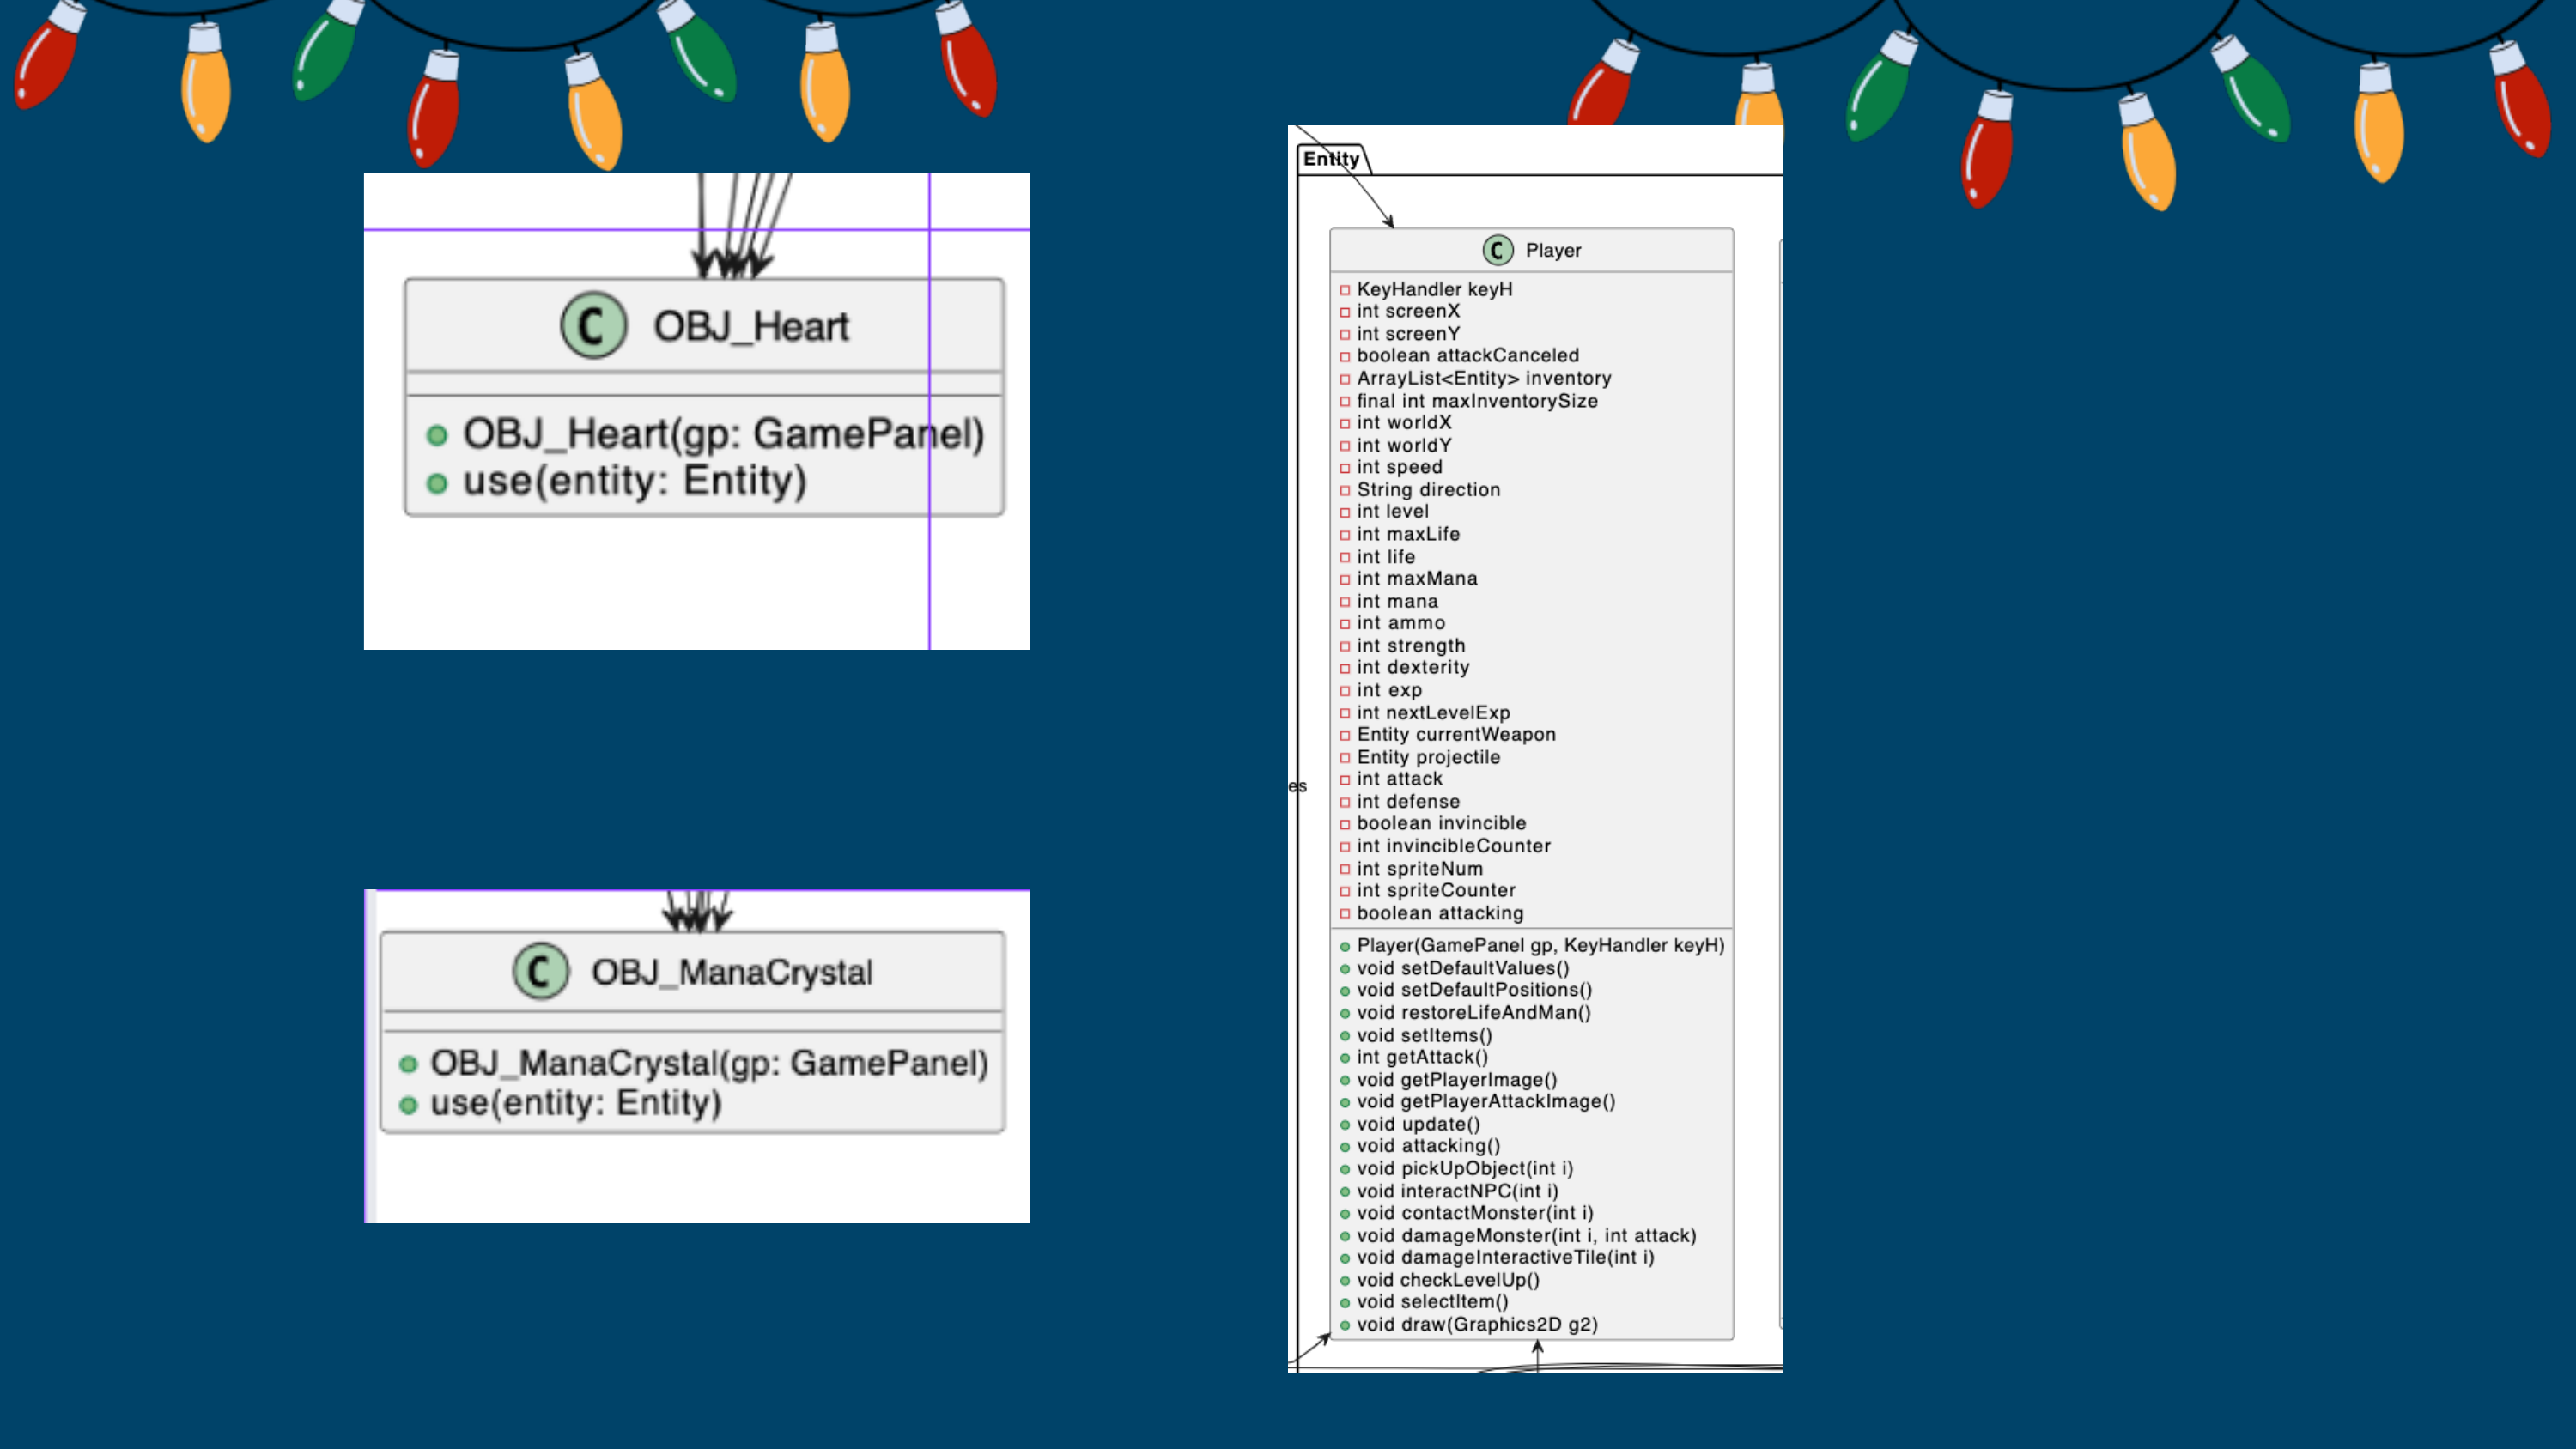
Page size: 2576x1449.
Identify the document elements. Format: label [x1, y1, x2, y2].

text_box [0, 0, 1030, 173]
text_box [363, 173, 1030, 650]
text_box [1553, 0, 2576, 214]
text_box [363, 889, 1030, 1223]
text_box [1287, 125, 1783, 1373]
